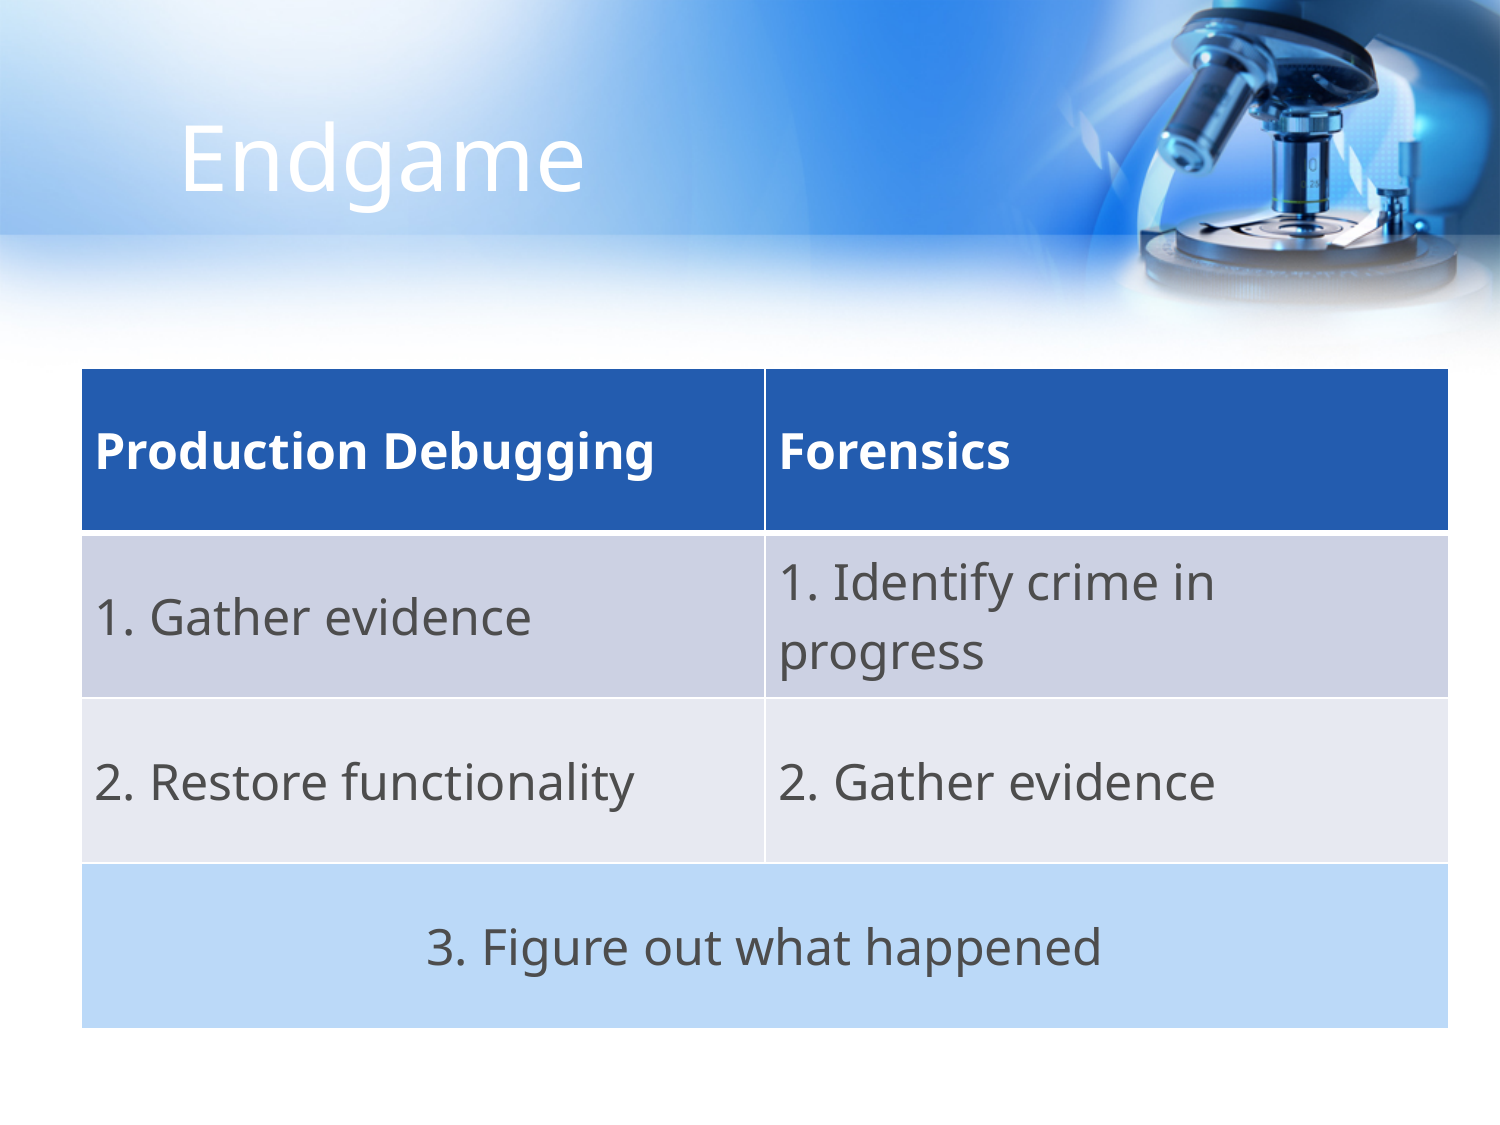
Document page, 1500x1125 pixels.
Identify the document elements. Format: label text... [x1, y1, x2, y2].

picture [0, 0, 1500, 1125]
table_header Forensics [766, 369, 1448, 530]
table_cell 1. Gather evidence [82, 536, 764, 697]
table_cell 1. Identify crime in progress [766, 536, 1448, 697]
table_header Production Debugging [82, 369, 764, 530]
title Endgame [162, 96, 1363, 214]
table_cell 2. Restore functionality [82, 699, 764, 862]
table_cell 2. Gather evidence [766, 699, 1448, 862]
table_cell 3. Figure out what happened [82, 864, 1448, 1028]
